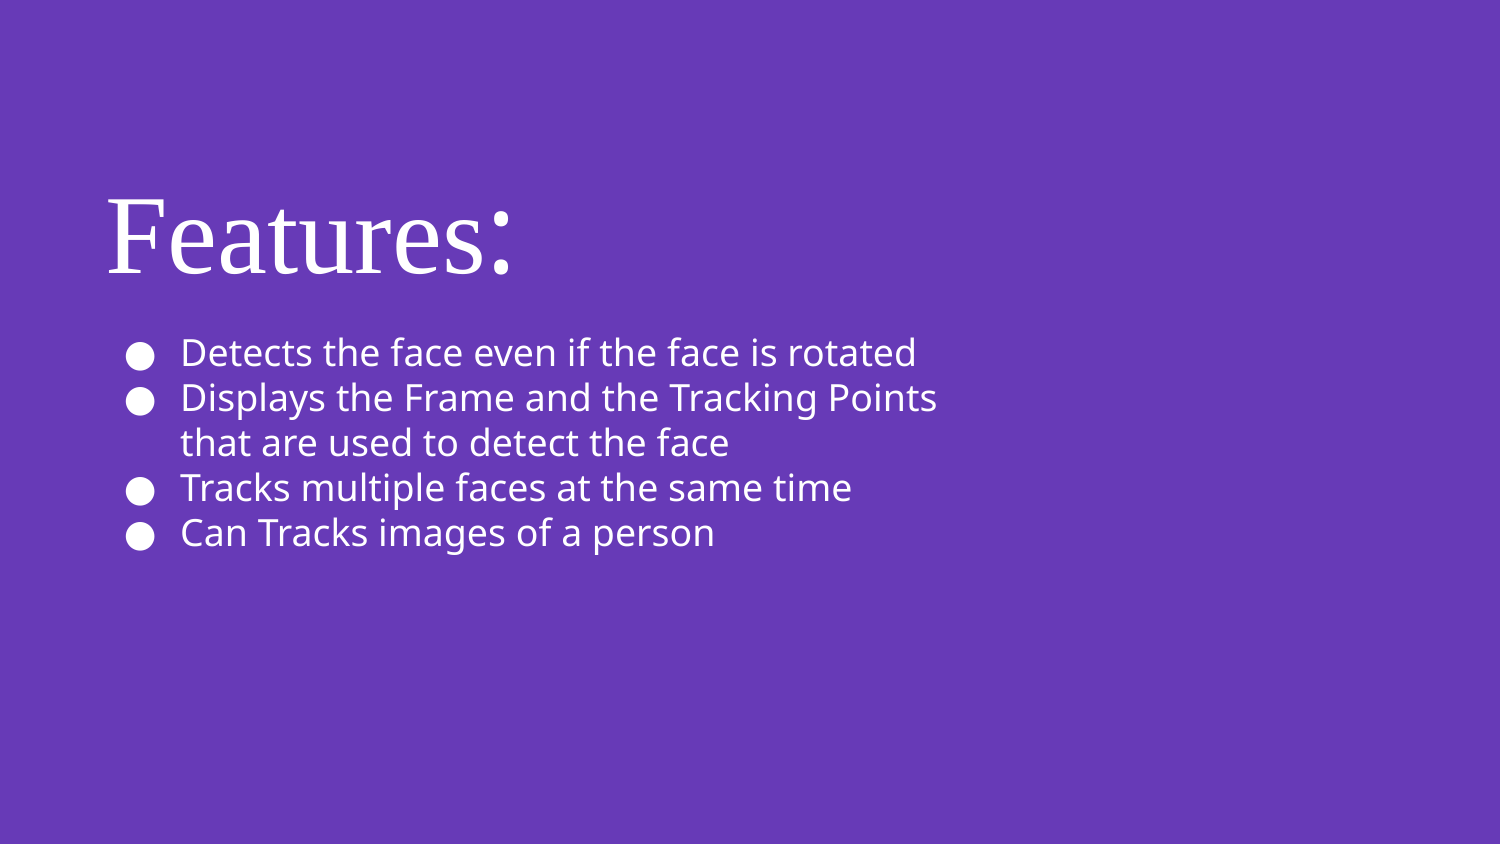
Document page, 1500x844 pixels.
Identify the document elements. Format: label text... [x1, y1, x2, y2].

title Features: Detects the face even if the face is rotated Displays the Frame and the Tracking Points that are used to detect the face Tracks multiple faces at the same time Can Tracks images of a person [90, 22, 1022, 693]
